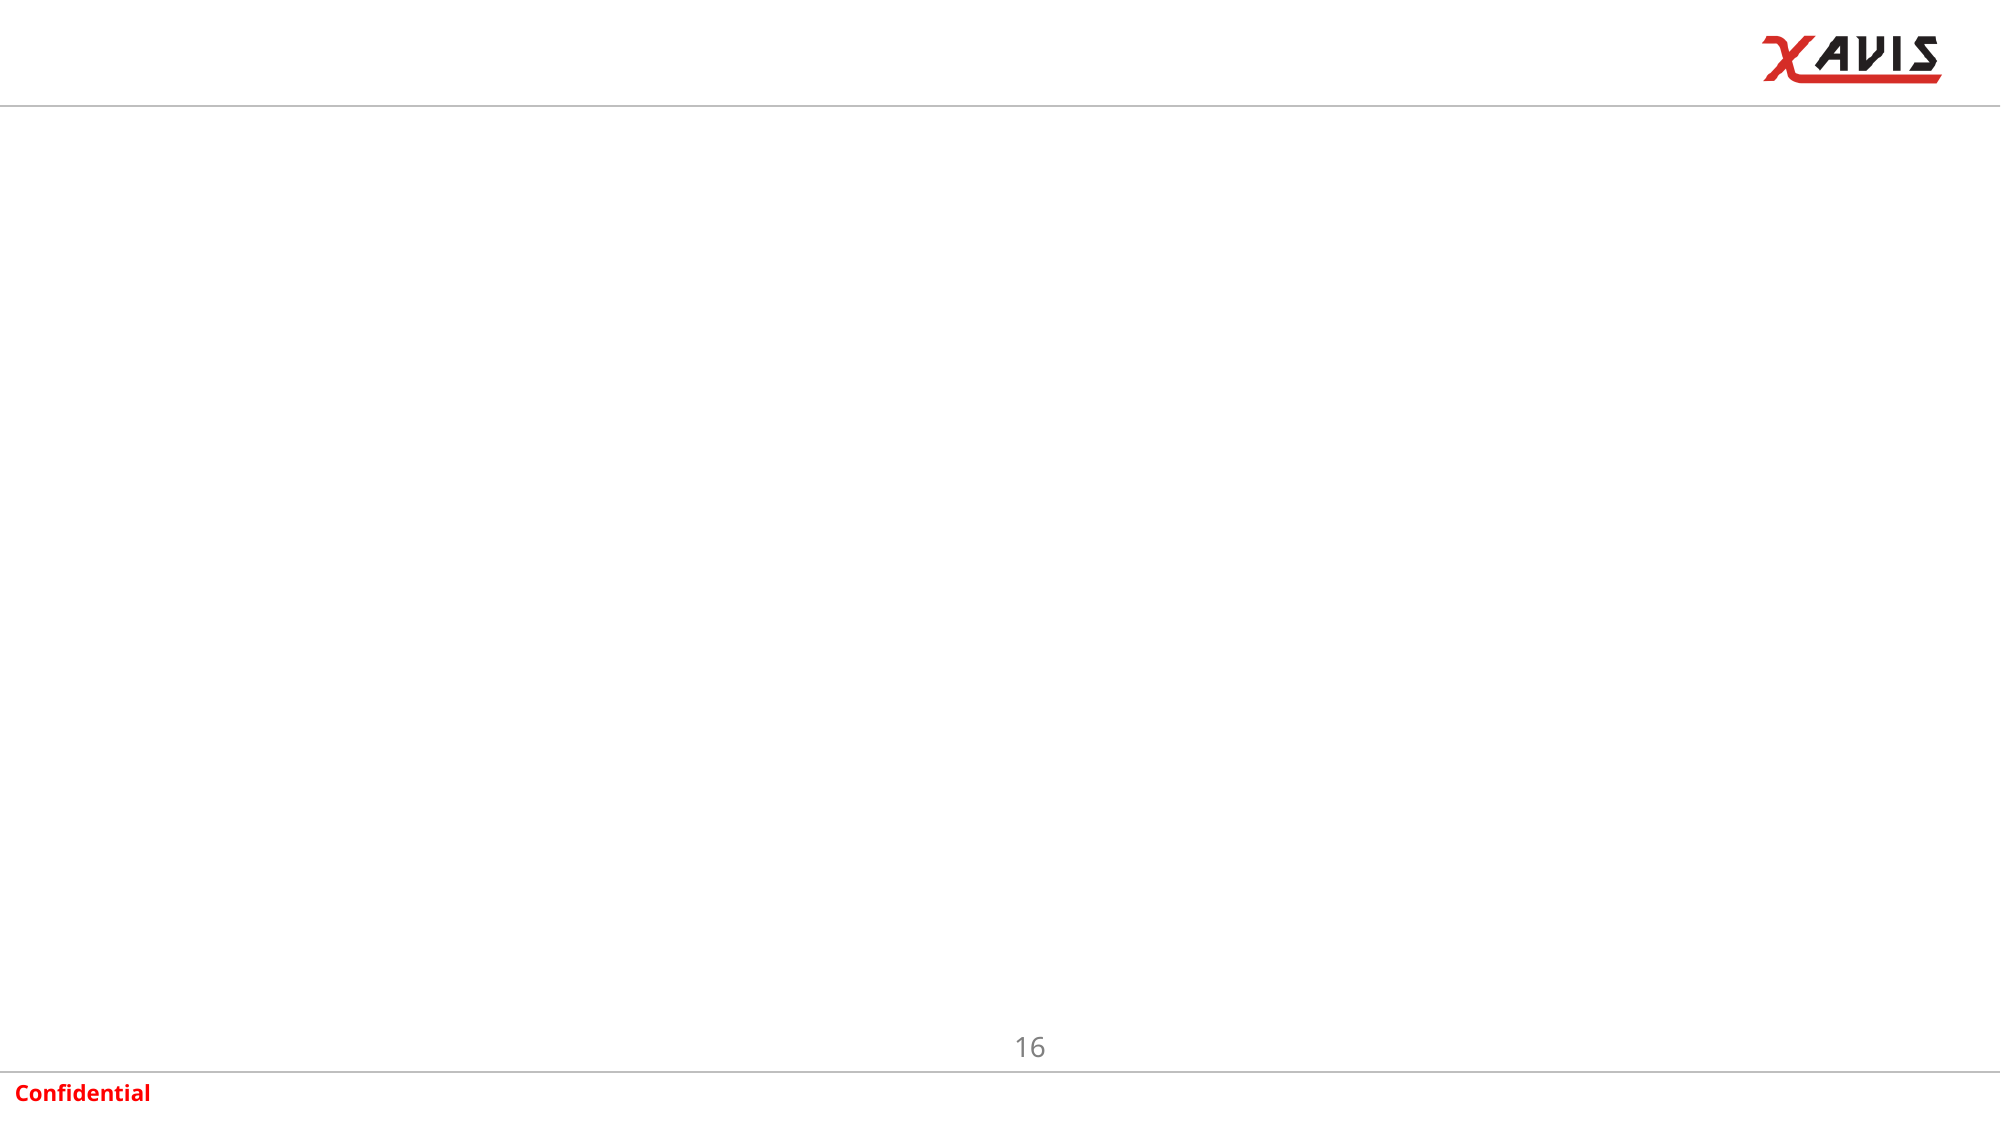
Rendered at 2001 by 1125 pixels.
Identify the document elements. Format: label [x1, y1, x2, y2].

picture [1756, 26, 1946, 89]
